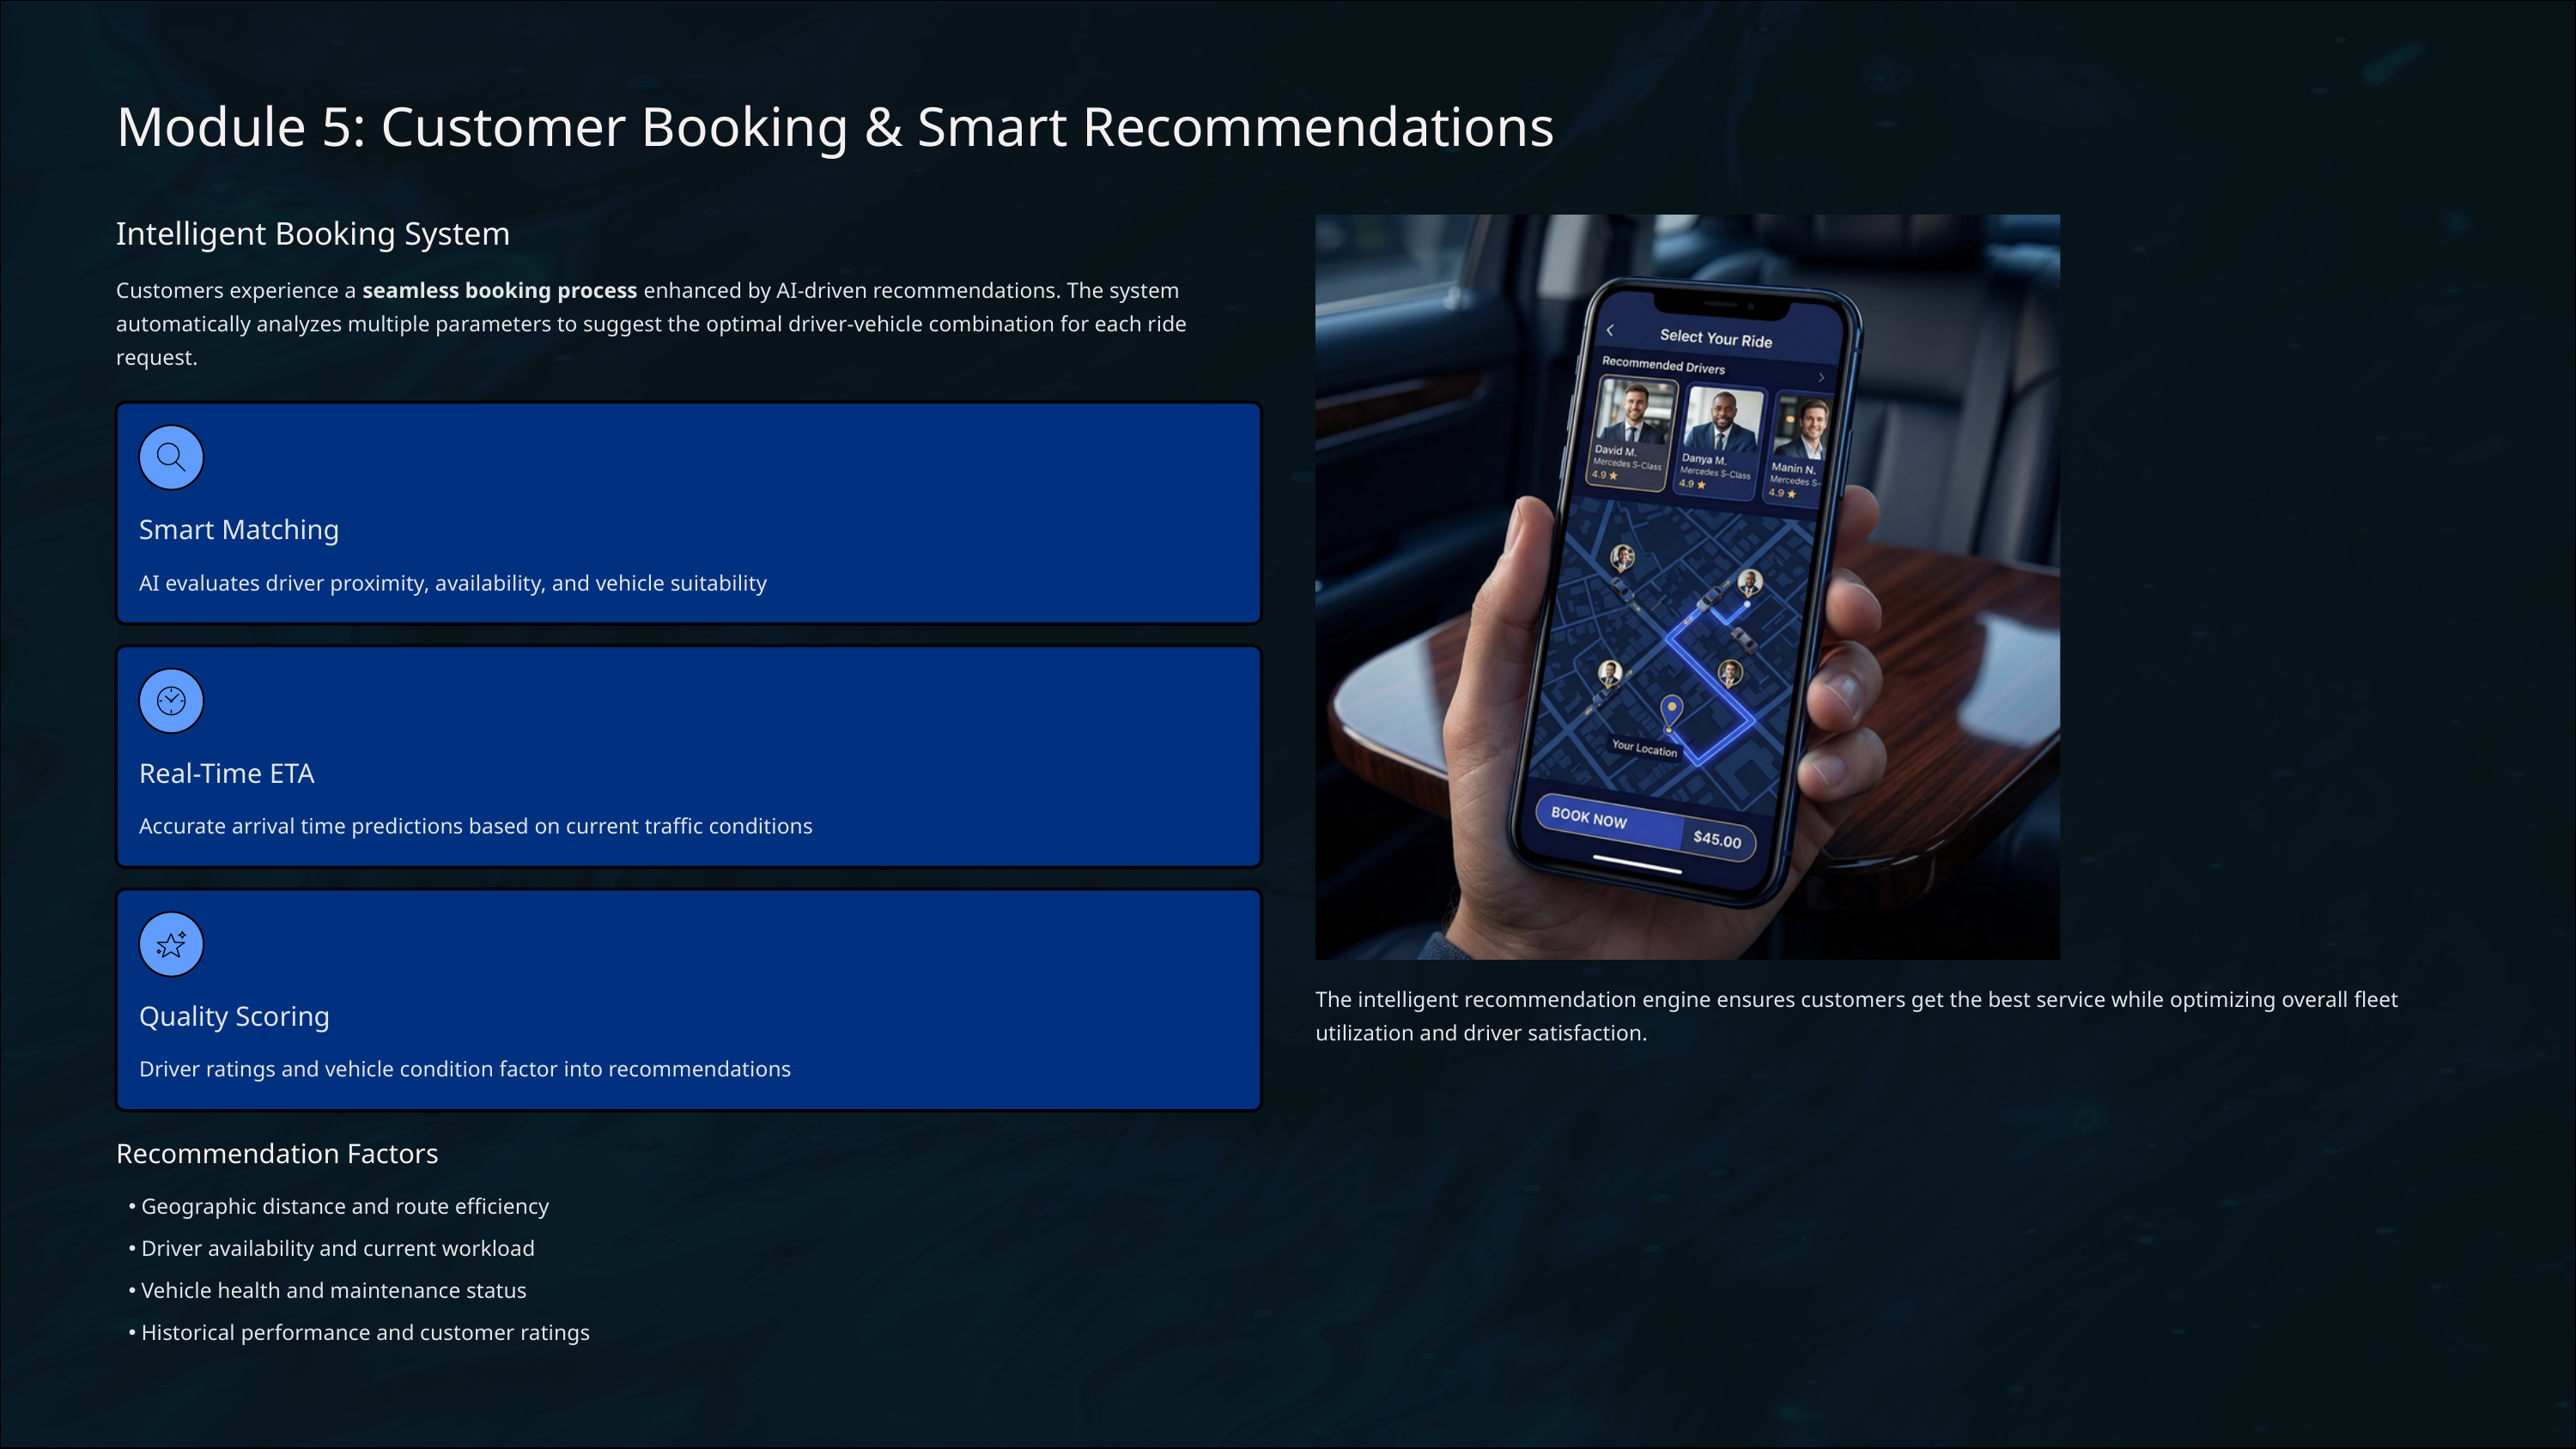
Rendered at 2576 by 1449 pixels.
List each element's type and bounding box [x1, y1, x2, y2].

text_box [138, 424, 204, 490]
text_box [138, 668, 204, 734]
text_box [1315, 215, 2061, 961]
text_box [115, 401, 1263, 625]
text_box [138, 912, 204, 977]
text_box [115, 888, 1263, 1112]
text_box [115, 645, 1263, 869]
text_box [0, 0, 2576, 1449]
